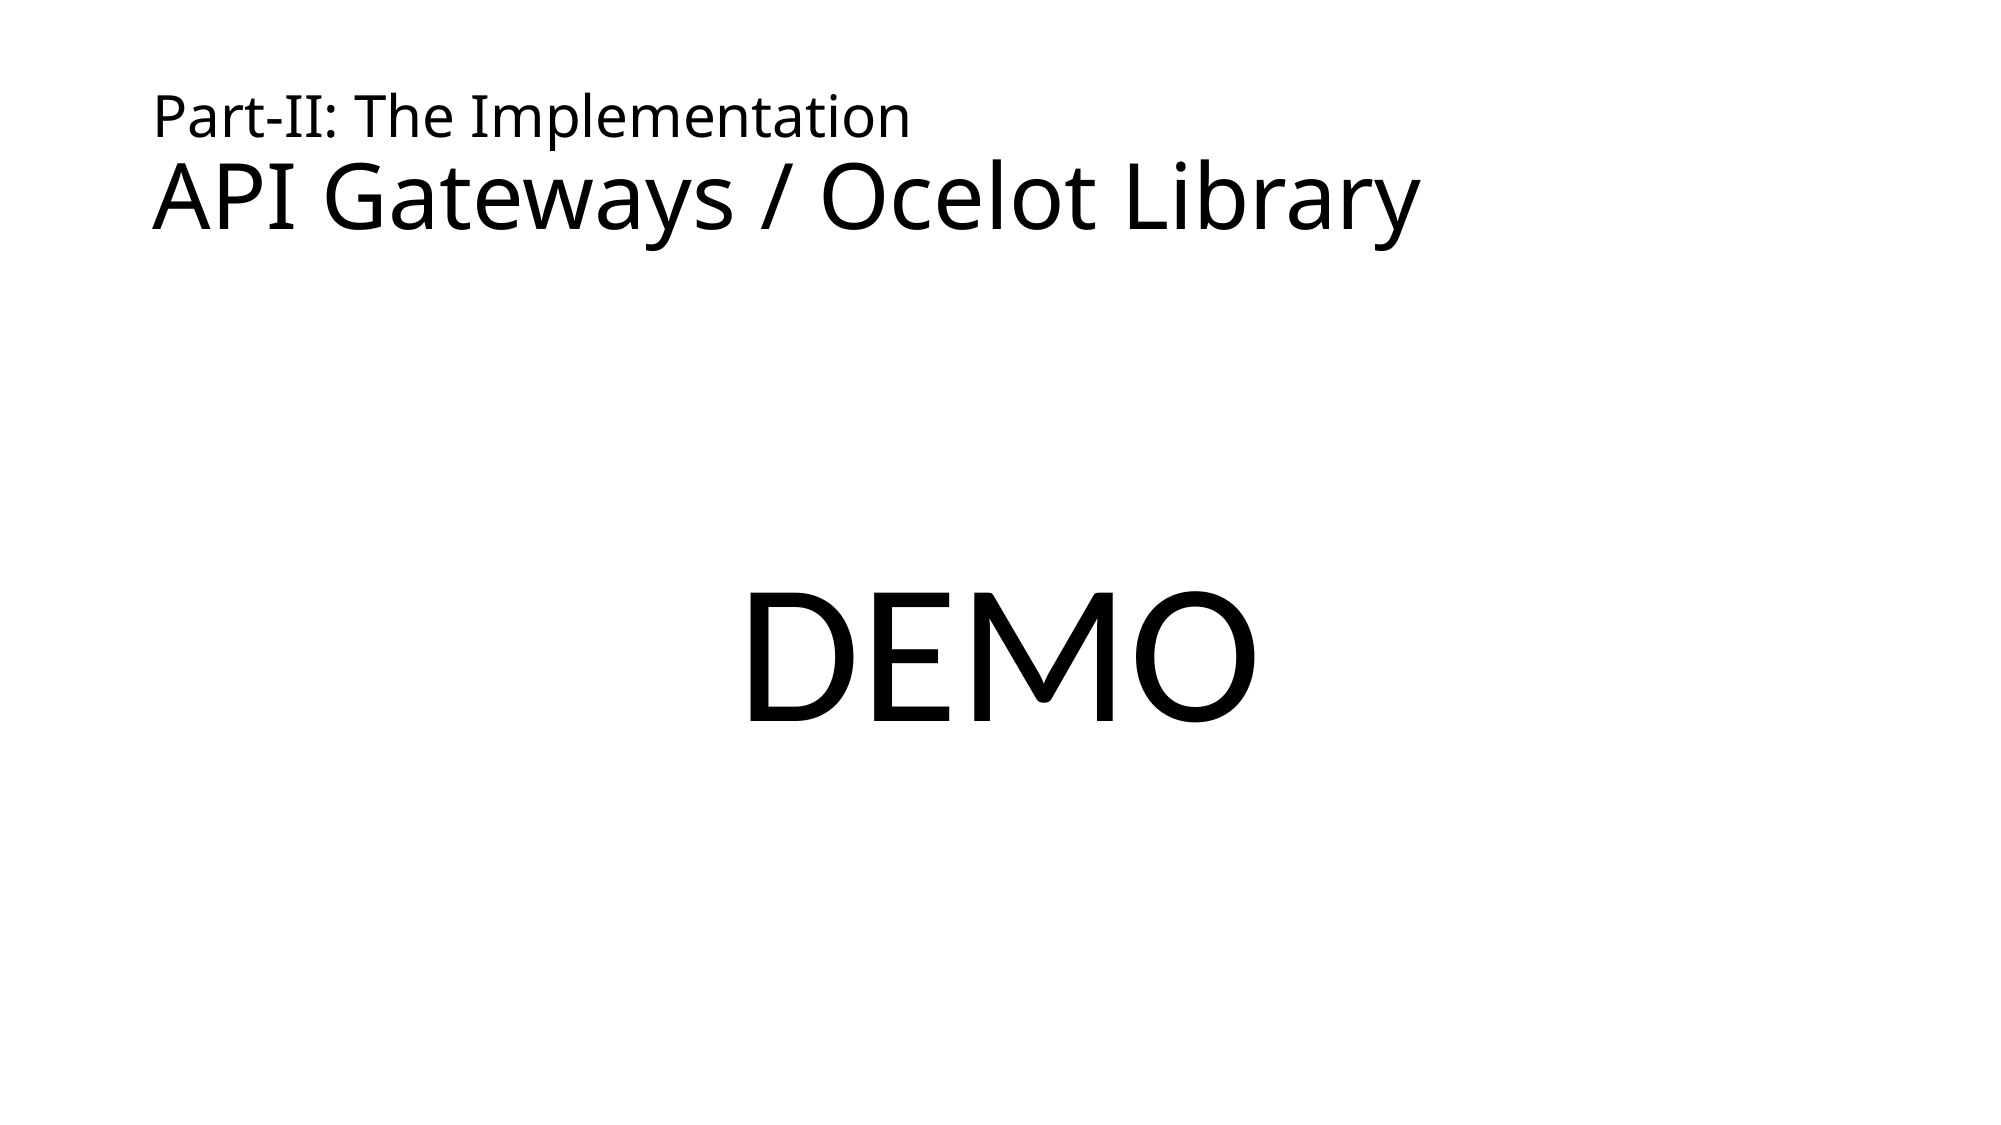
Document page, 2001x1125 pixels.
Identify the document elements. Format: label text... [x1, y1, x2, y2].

list DEMO [137, 299, 1863, 1014]
title Part-II: The Implementation API Gateways / Ocelot Library [137, 59, 1863, 278]
